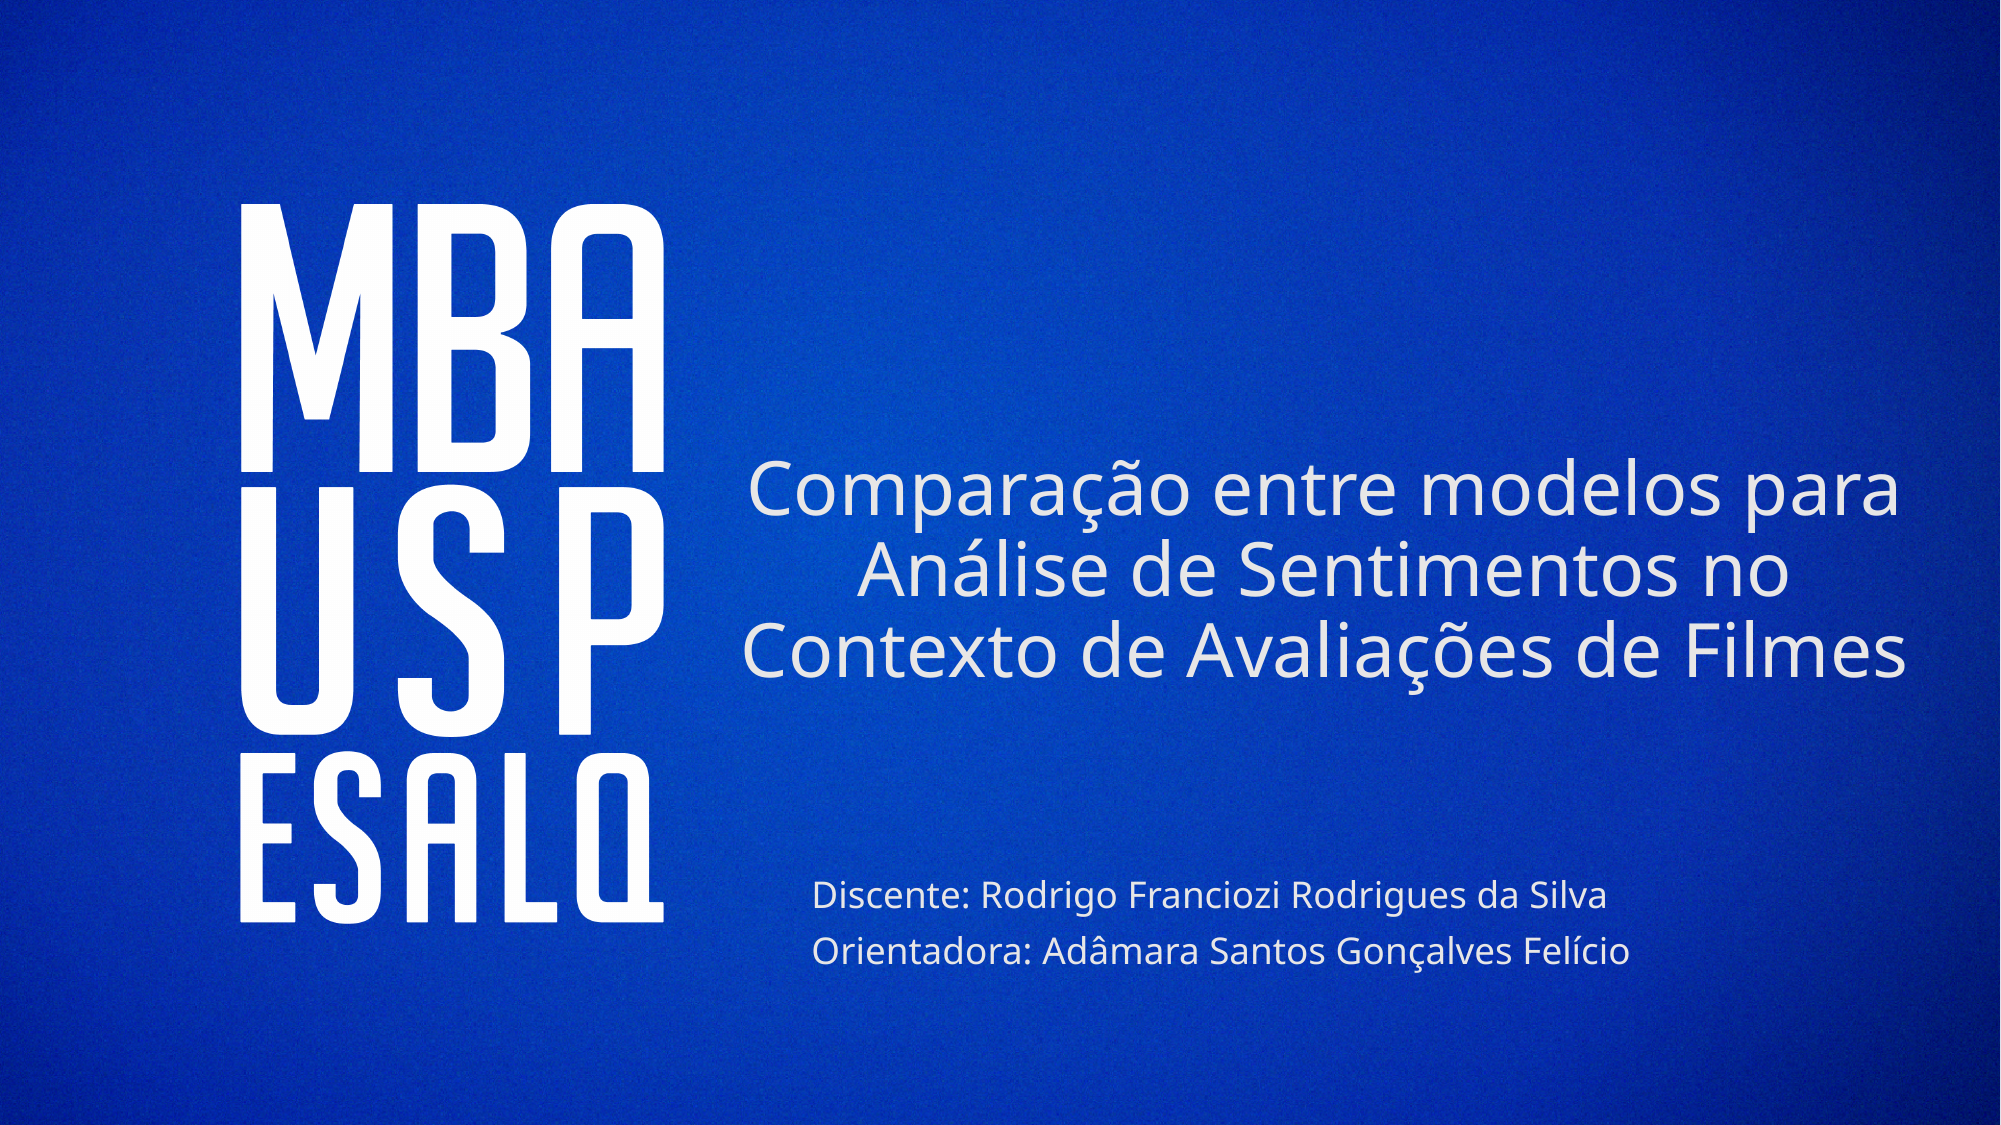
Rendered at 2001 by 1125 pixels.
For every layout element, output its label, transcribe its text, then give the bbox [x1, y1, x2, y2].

picture [0, 0, 2001, 1125]
subtitle Discente: Rodrigo Franciozi Rodrigues da Silva Orientadora: Adâmara Santos Gonçalves Felício [796, 869, 1676, 991]
title Comparação entre modelos para Análise de Sentimentos no Contexto de Avaliações de Filmes [697, 372, 1953, 702]
